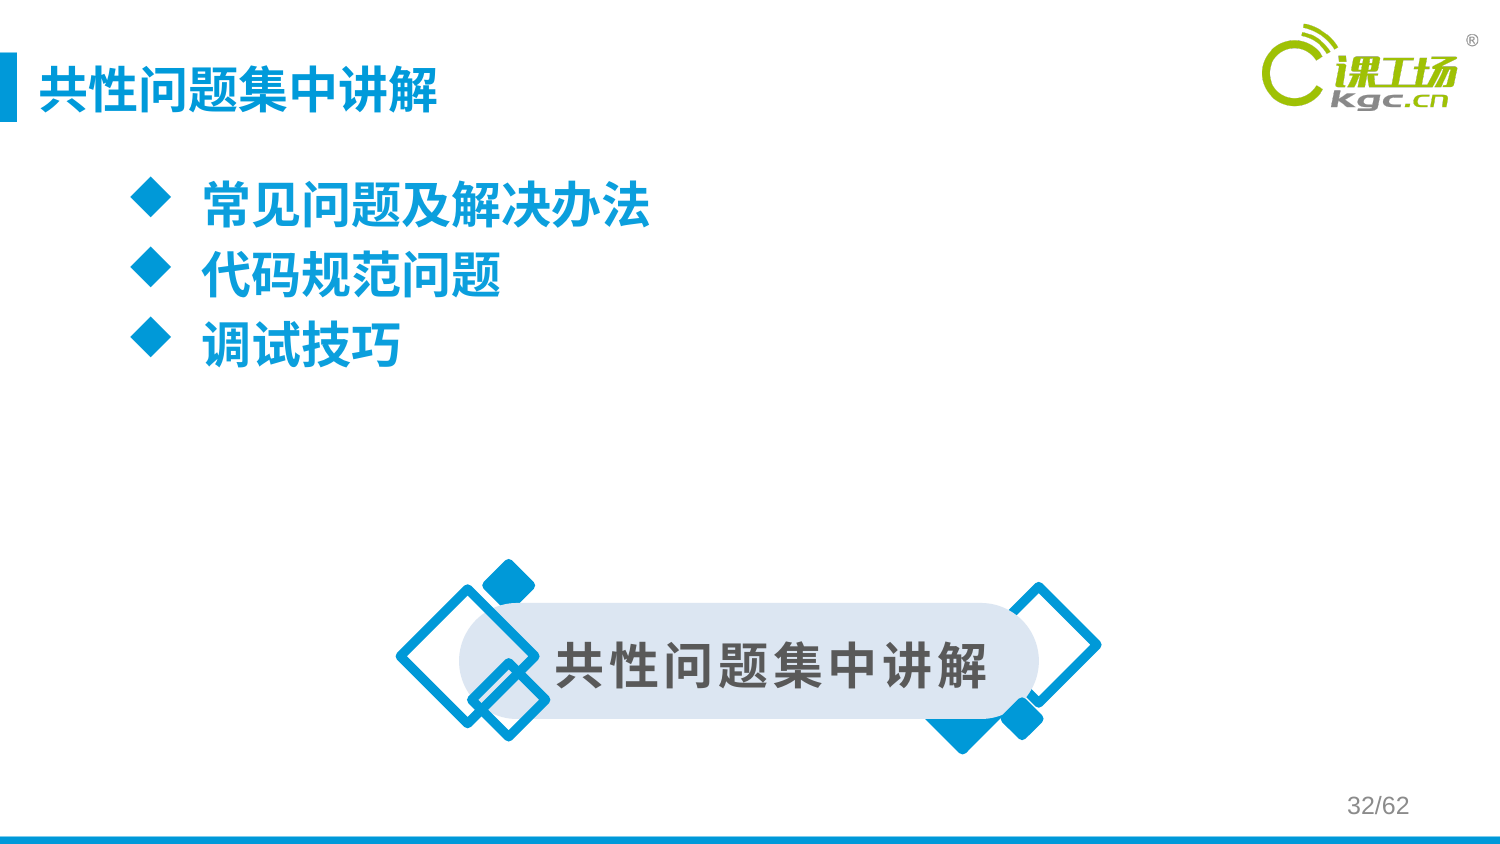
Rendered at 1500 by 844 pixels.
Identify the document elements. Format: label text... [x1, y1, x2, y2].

picture [0, 0, 1500, 836]
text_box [419, 569, 1081, 734]
list 常见问题及解决办法 代码规范问题 调试技巧 [110, 166, 1385, 724]
slide_number 32/62 [1074, 782, 1425, 828]
title 共性问题集中讲解 [37, 33, 1390, 151]
